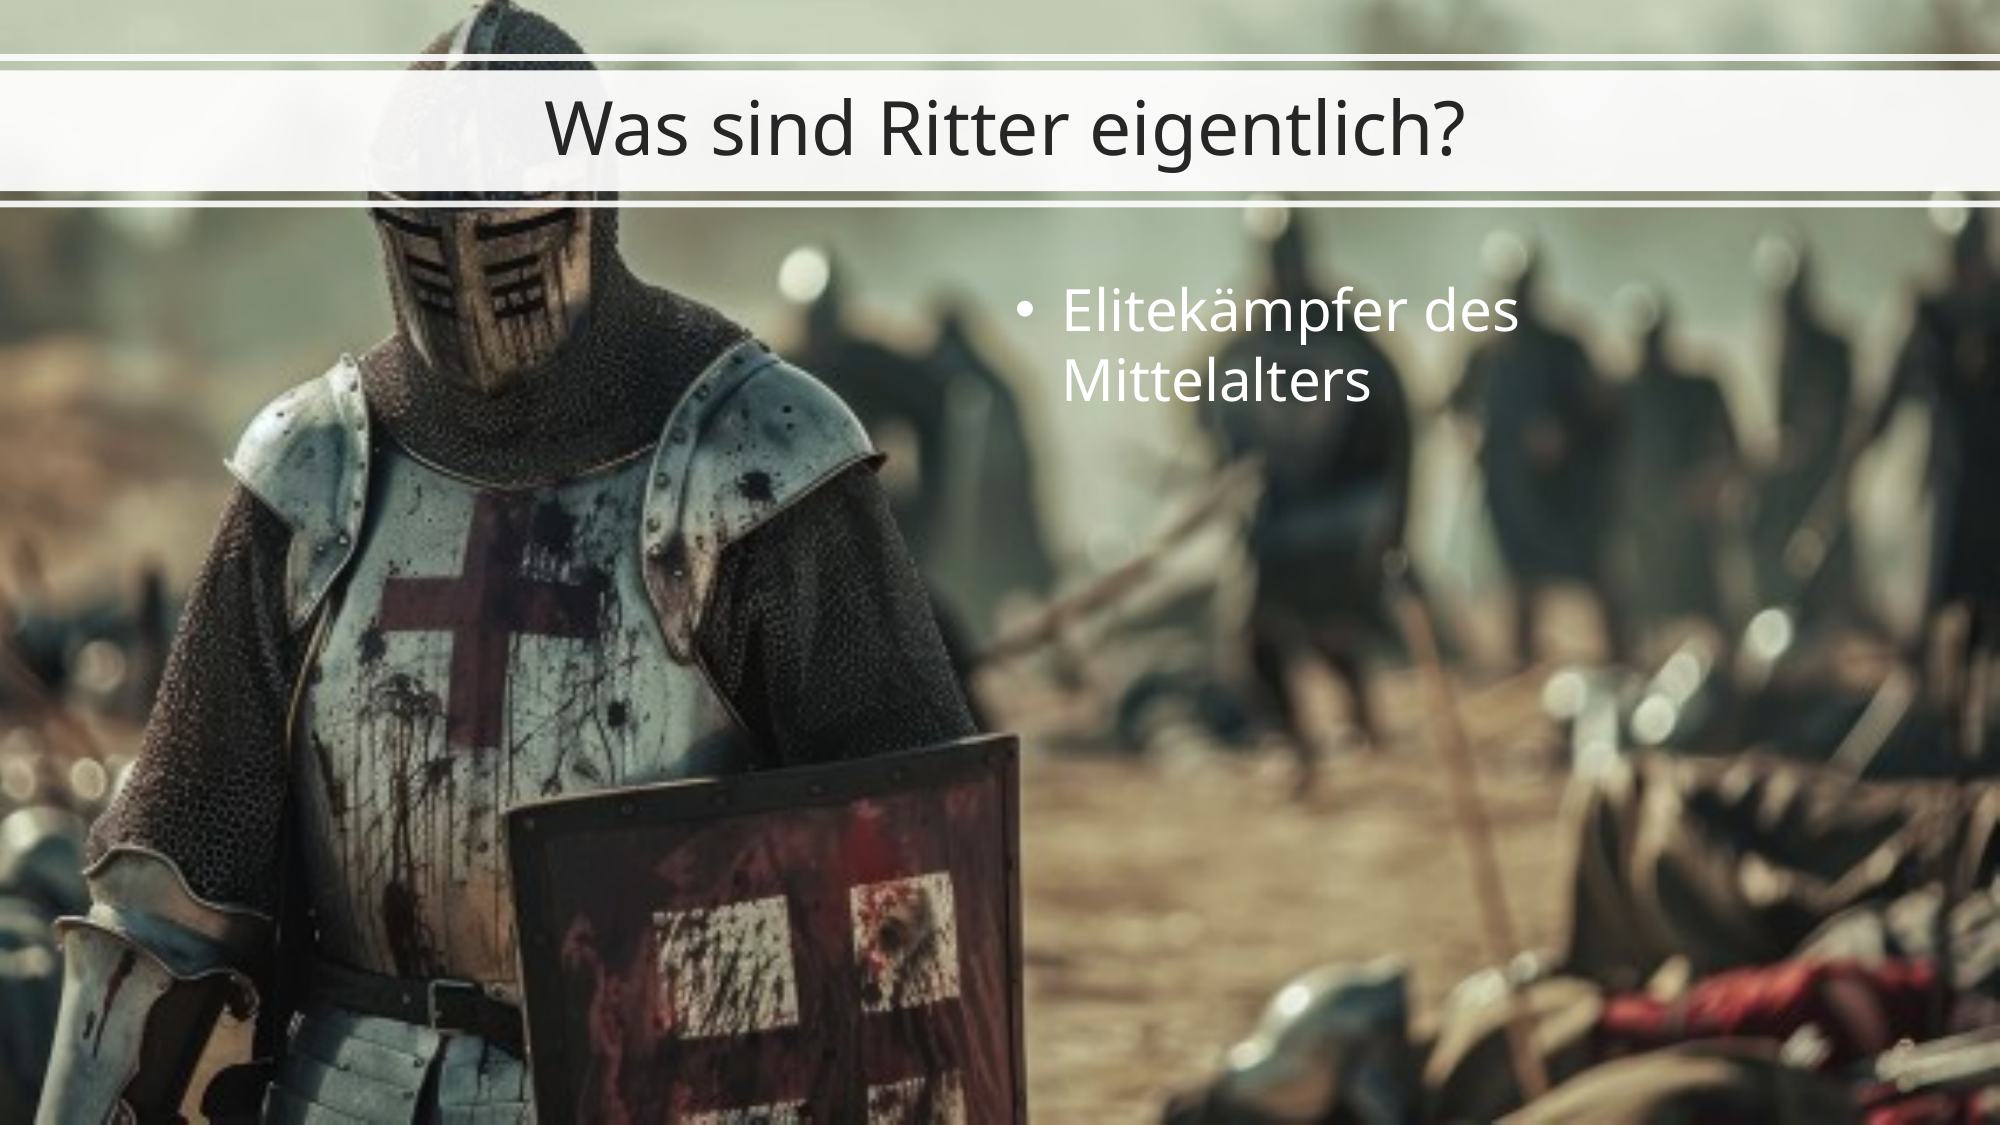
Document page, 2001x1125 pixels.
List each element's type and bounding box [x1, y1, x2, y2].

list [0, 0, 2000, 56]
list [0, 59, 2000, 203]
list [0, 205, 2000, 1125]
